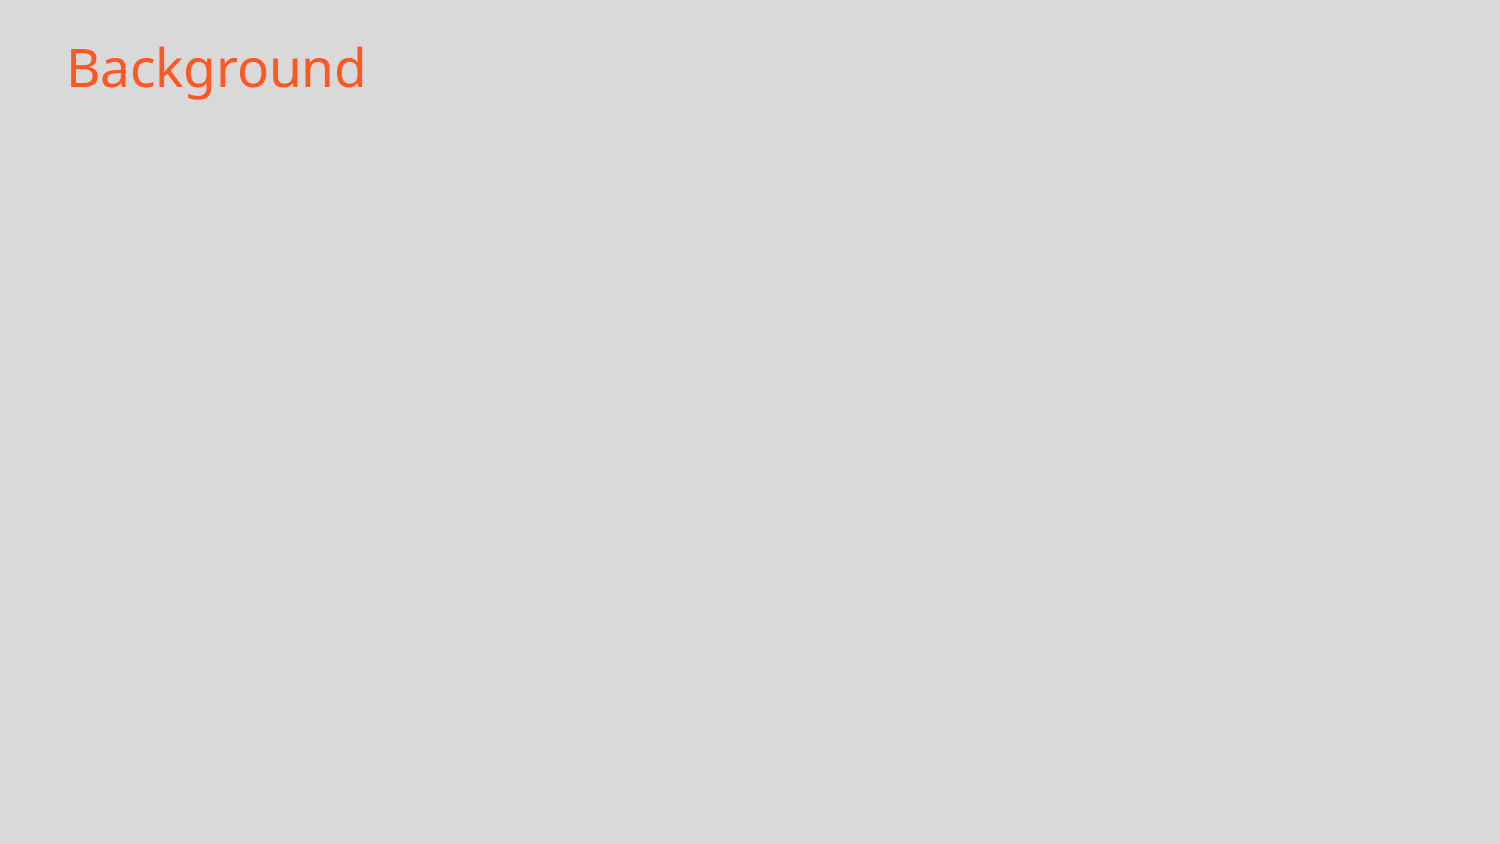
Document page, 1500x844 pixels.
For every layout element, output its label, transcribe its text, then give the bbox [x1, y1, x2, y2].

title Background [51, 19, 1449, 114]
